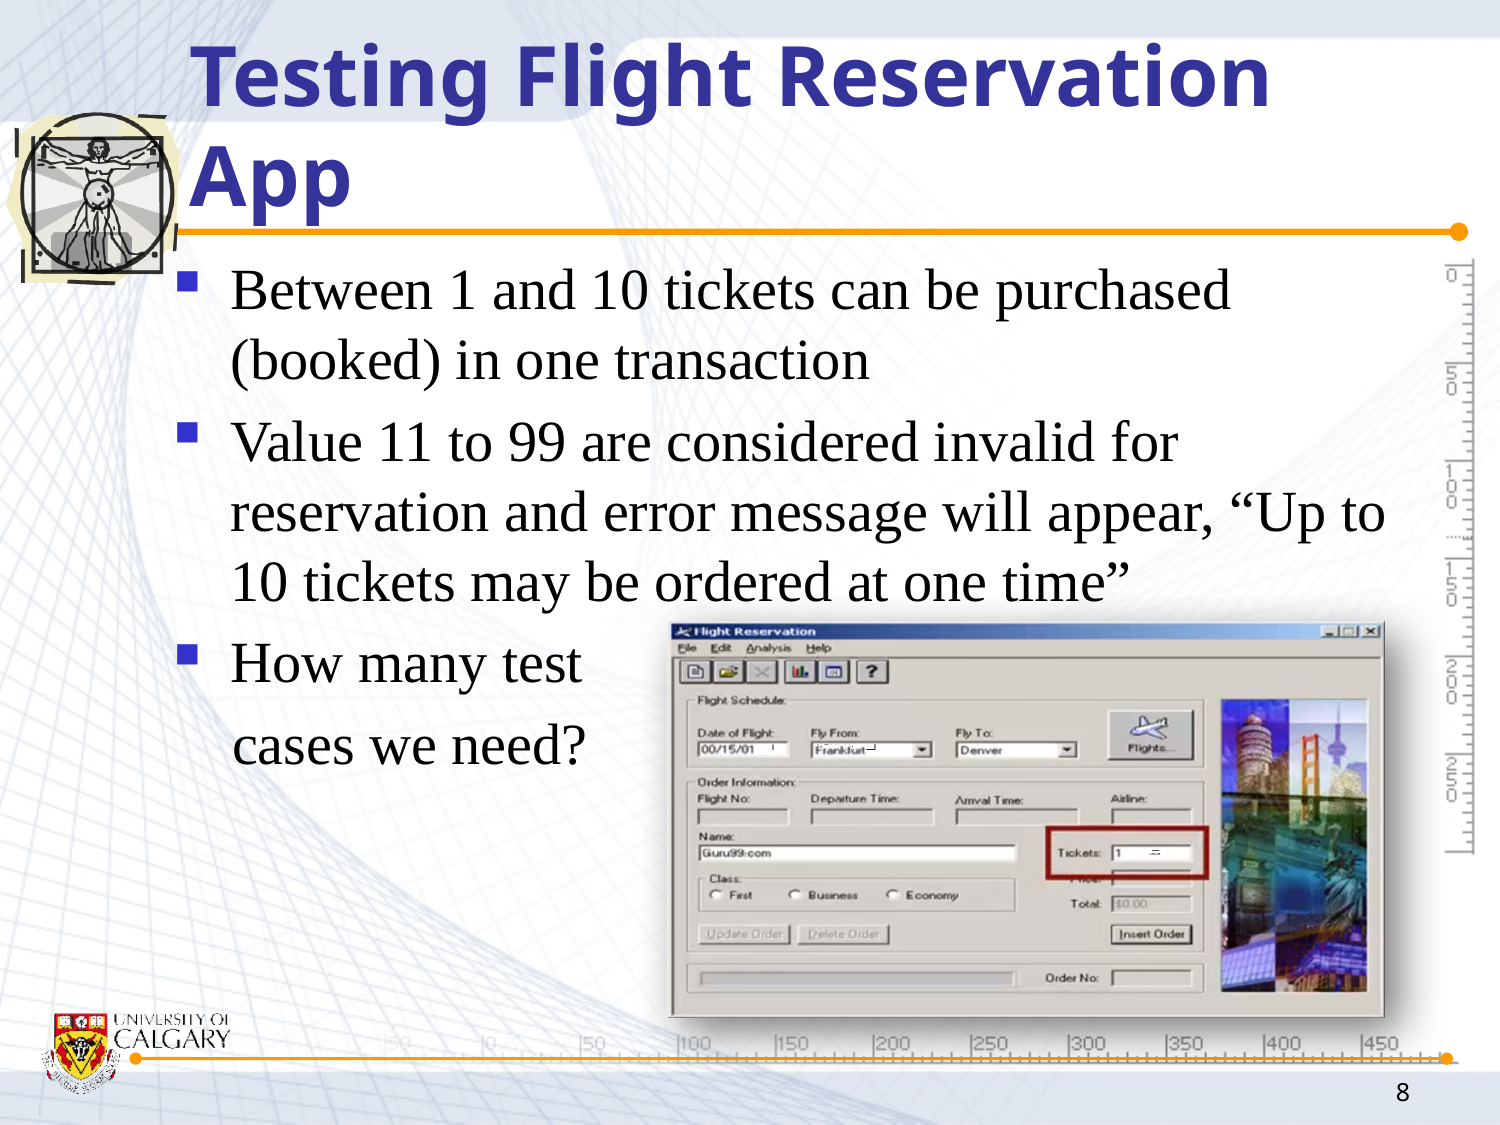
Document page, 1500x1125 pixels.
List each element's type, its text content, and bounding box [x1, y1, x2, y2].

table_cell N [668, 612, 1412, 634]
list Between 1 and 10 tickets can be purchased (booked) in one transaction Value 11 to 99 are considered invalid for reservation and error message will appear, “Up to 10 tickets may be ordered at one time” How many test cases we need? [159, 243, 1465, 634]
slide_number 8 [1112, 1051, 1426, 1118]
title Testing Flight Reservation App [174, 42, 1468, 231]
picture [0, 0, 1500, 1125]
